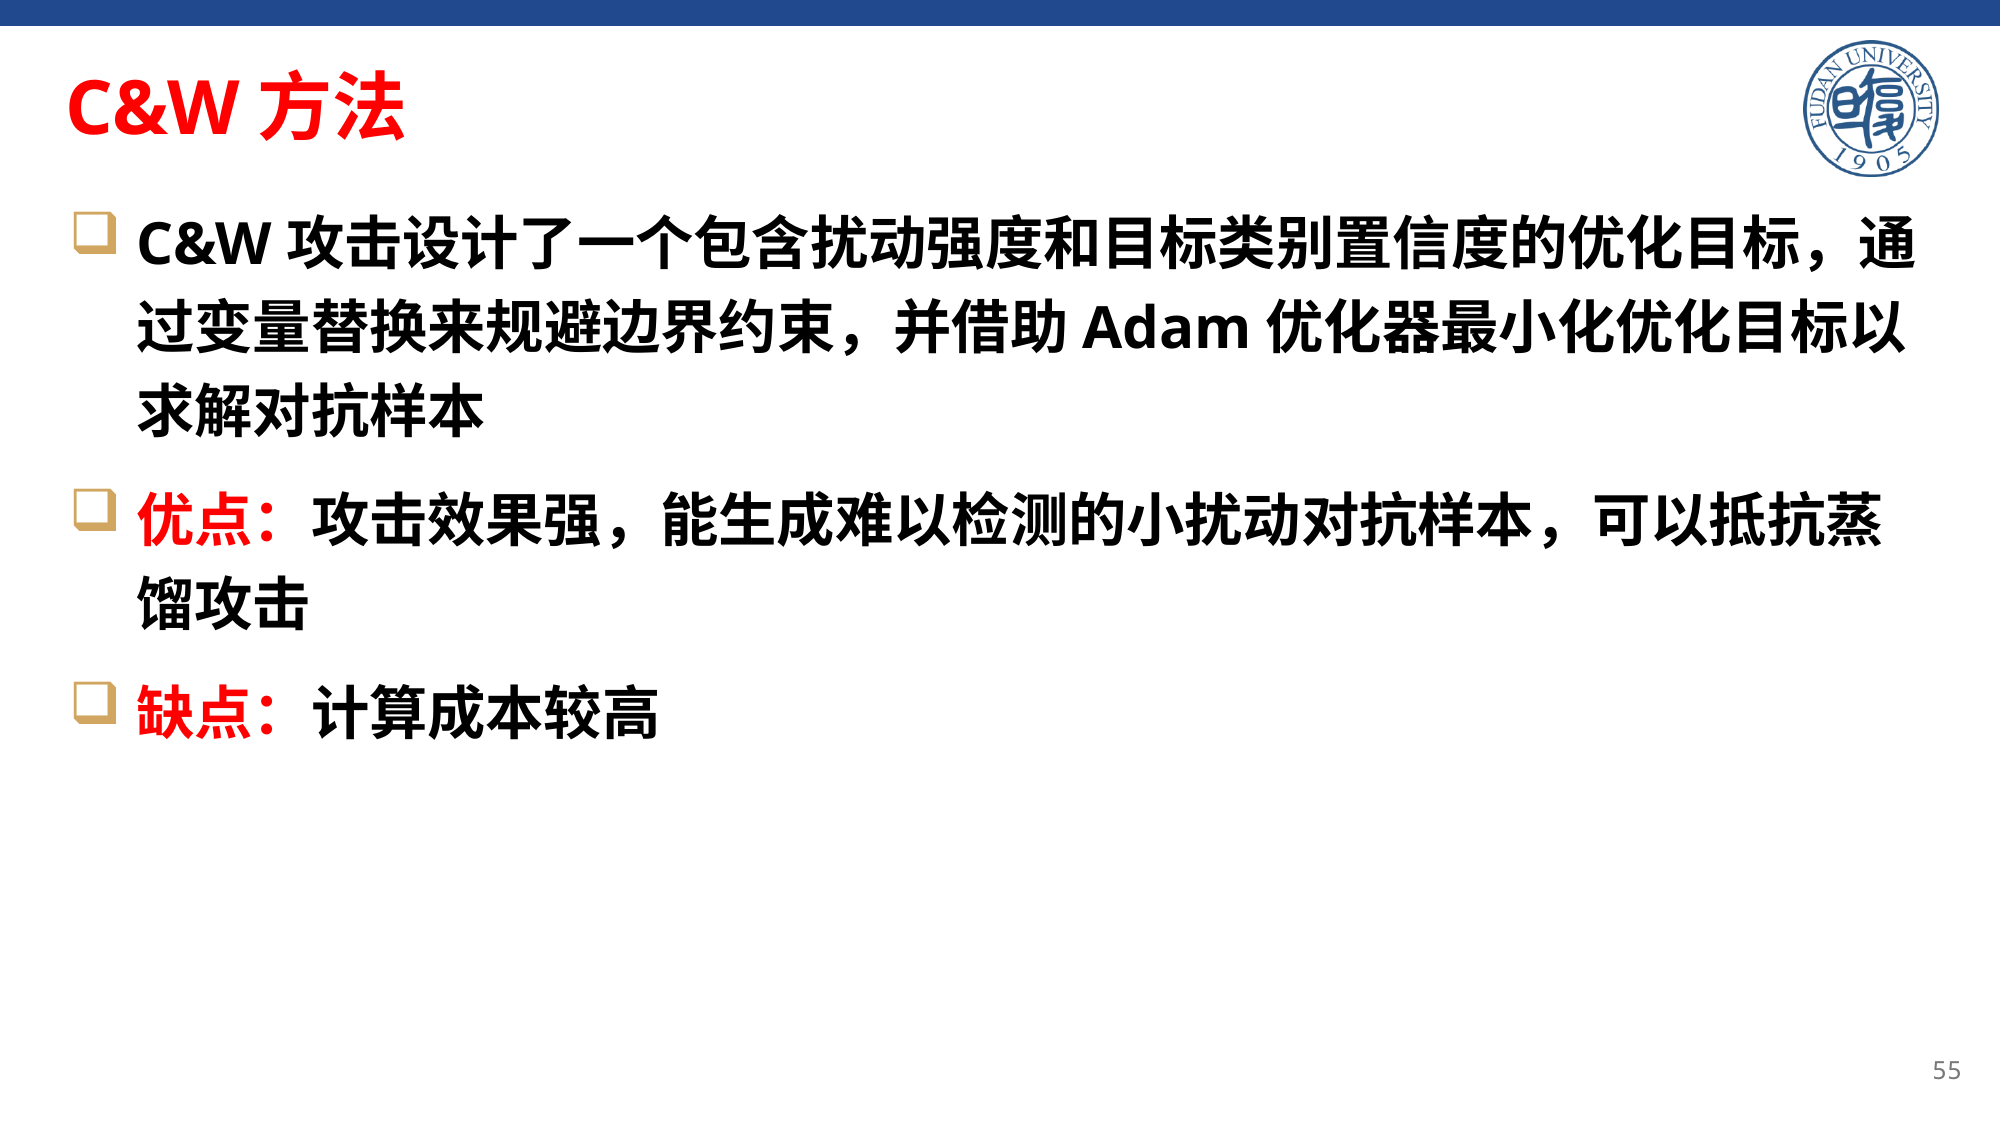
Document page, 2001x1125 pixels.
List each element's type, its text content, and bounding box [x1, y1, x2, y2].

title C&W方法 [50, 37, 1799, 173]
picture [1803, 40, 1939, 177]
list C&W攻击设计了一个包含扰动强度和目标类别置信度的优化目标，通过变量替换来规避边界约束，并借助Adam优化器最小化优化目标以求解对抗样本 优点：攻击效果强，能生成难以检测的小扰动对抗样本，可以抵抗蒸馏攻击 缺点：计算成本较高 [54, 184, 1954, 1060]
